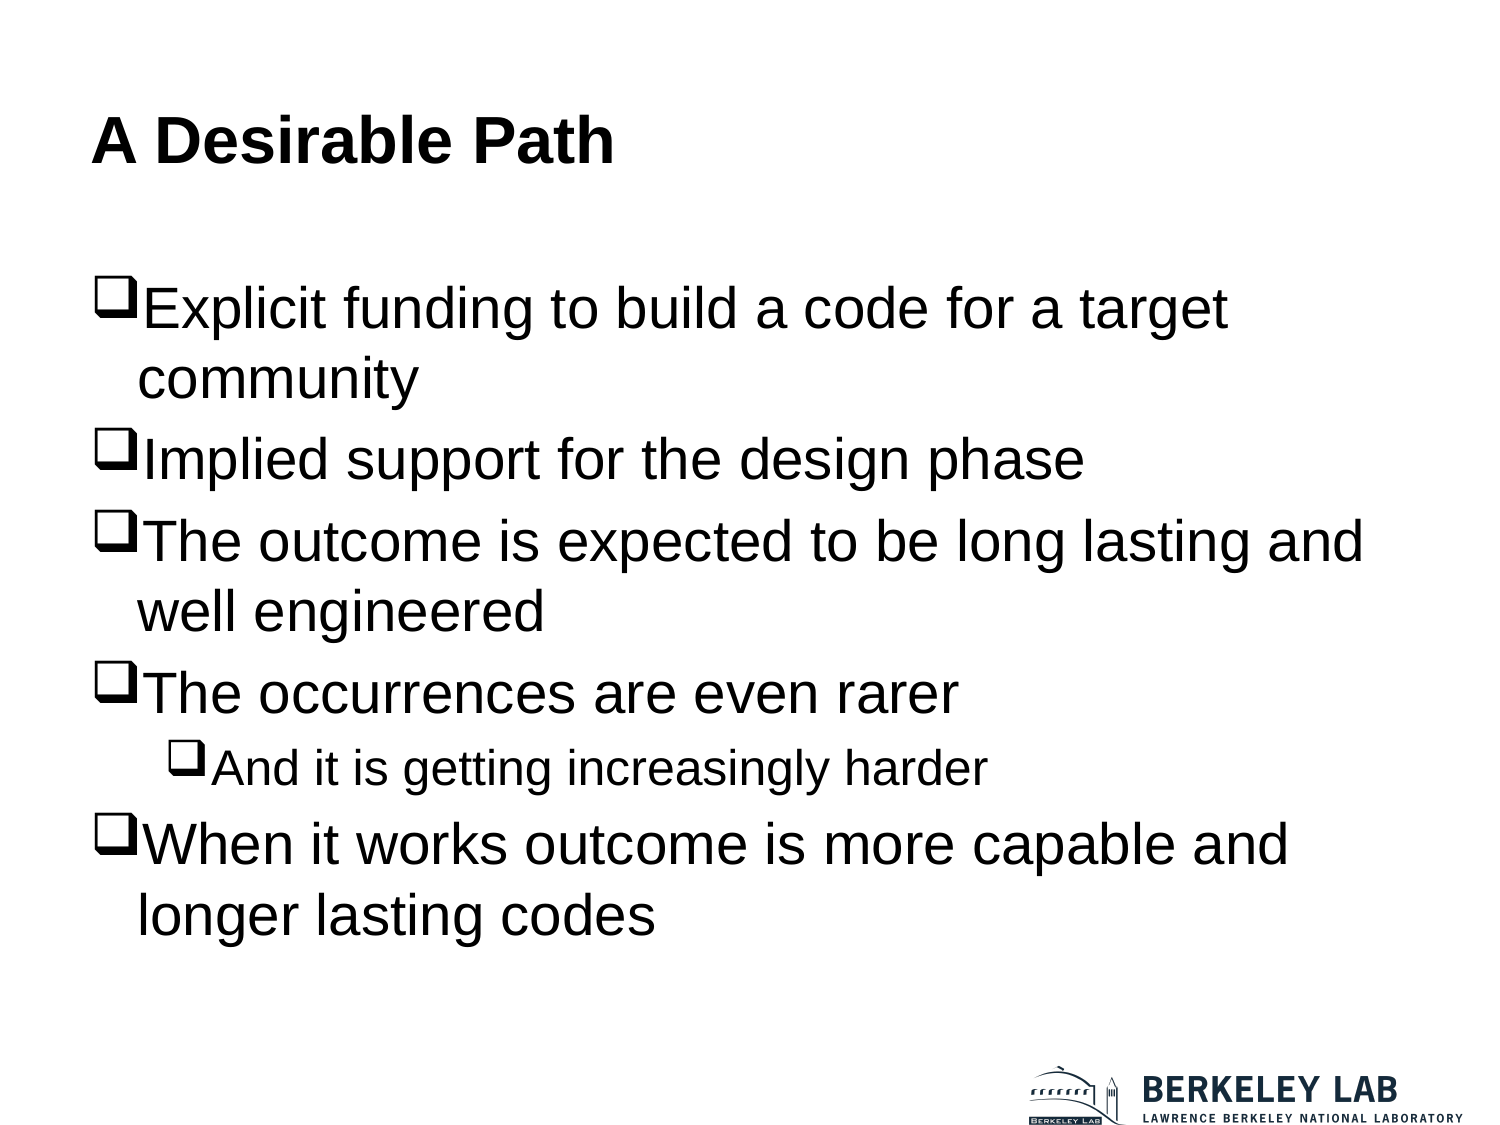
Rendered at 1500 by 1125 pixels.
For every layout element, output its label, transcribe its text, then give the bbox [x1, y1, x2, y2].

list Explicit funding to build a code for a target community Implied support for the design phase The outcome is expected to be long lasting and well engineered The occurrences are even rarer And it is getting increasingly harder When it works outcome is more capable and longer lasting codes [74, 262, 1426, 1006]
picture [1029, 1065, 1463, 1125]
title A Desirable Path [74, 42, 1426, 231]
